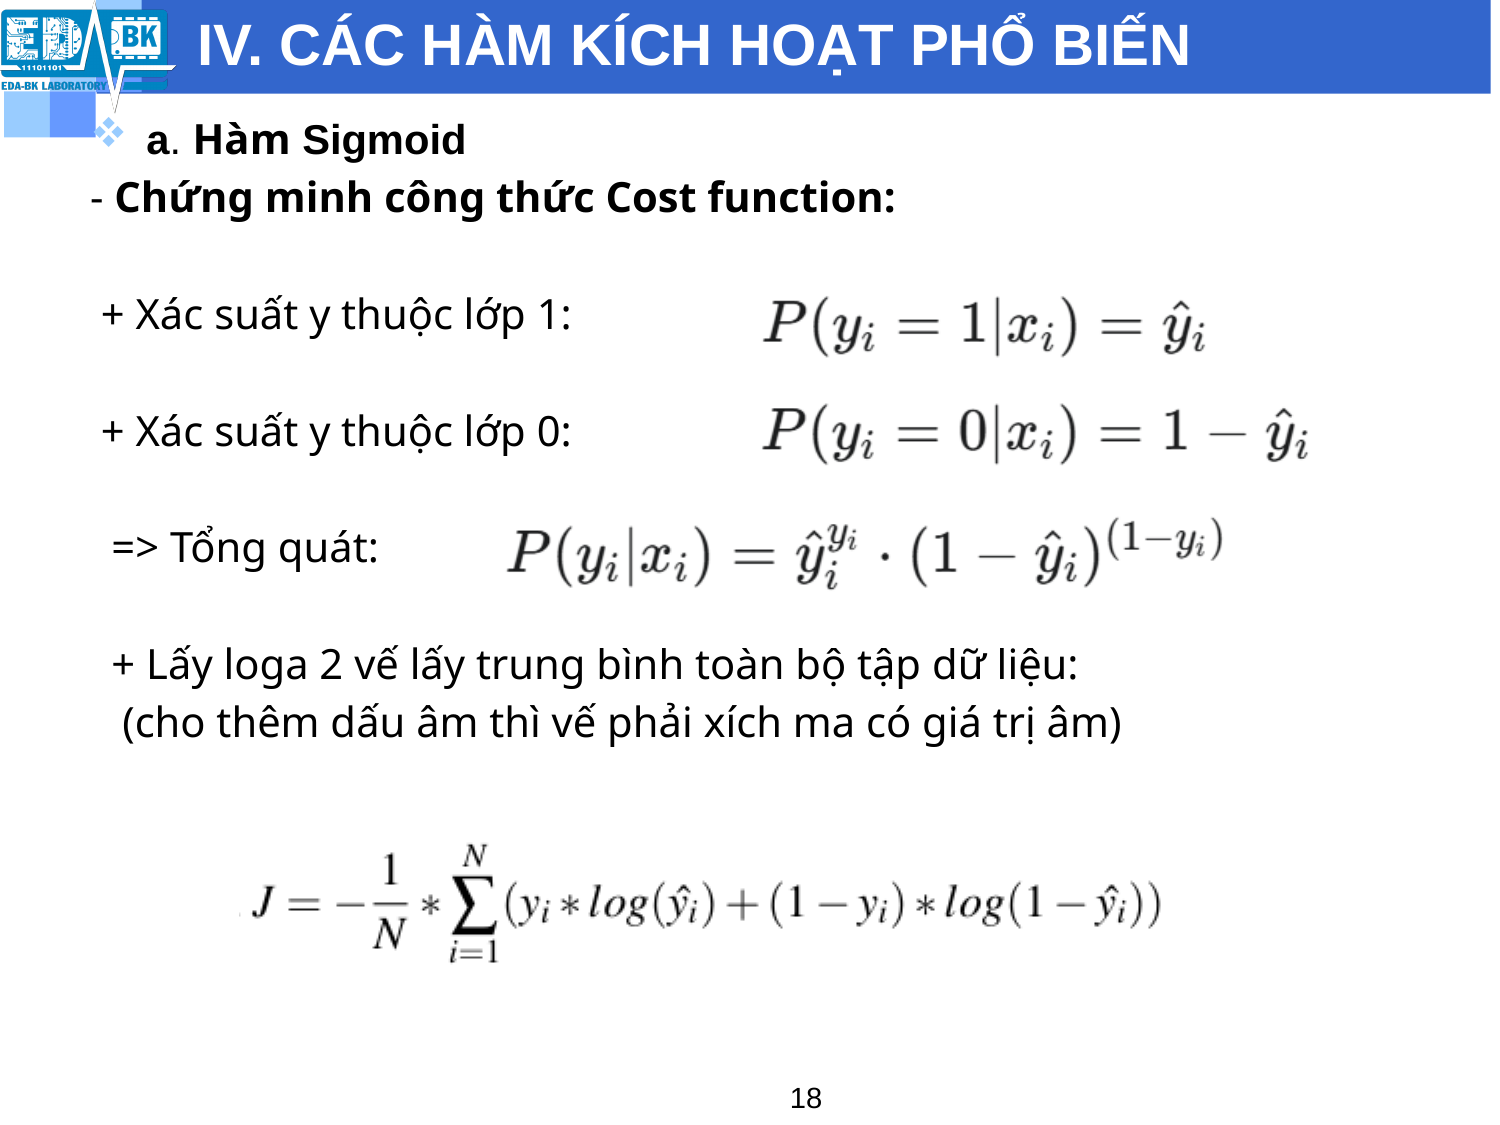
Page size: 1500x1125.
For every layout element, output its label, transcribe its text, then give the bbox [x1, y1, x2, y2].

slide_number 18 [487, 1072, 838, 1125]
title IV. CÁC HÀM KÍCH HOẠT PHỔ BIẾN [182, 10, 1396, 74]
list a. Hàm Sigmoid - Chứng minh công thức Cost function: + Xác suất y thuộc lớp 1: + Xác suất y thuộc lớp 0: => Tổng quát: + Lấy loga 2 vế lấy trung bình toàn bộ tập dữ liệu: (cho thêm dấu âm thì vế phải xích ma có giá trị âm) [75, 105, 1425, 1063]
picture [0, 0, 177, 120]
picture [487, 272, 1411, 648]
picture [238, 770, 1221, 1048]
